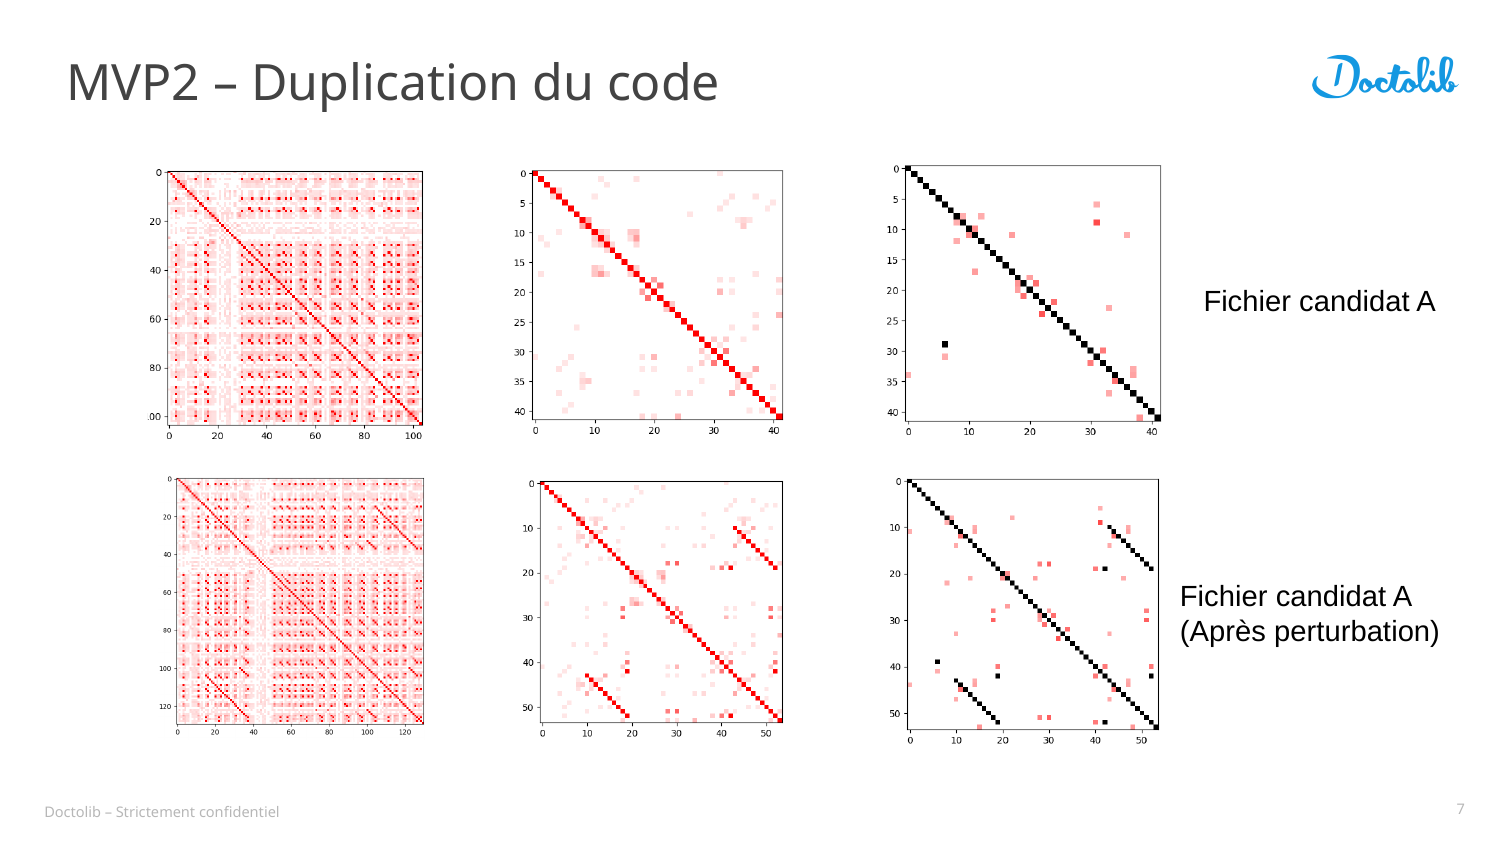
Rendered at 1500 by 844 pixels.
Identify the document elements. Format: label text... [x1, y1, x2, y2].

picture [507, 166, 792, 440]
picture [880, 161, 1166, 440]
picture [520, 473, 792, 740]
picture [147, 166, 425, 442]
text_box Fichier candidat A (Après perturbation) [1171, 570, 1471, 655]
title MVP2 – Duplication du code [51, 33, 1449, 128]
text_box Fichier candidat A [1188, 275, 1471, 325]
picture [1296, 0, 1475, 166]
picture [886, 473, 1166, 753]
slide_number 7 [1389, 789, 1480, 830]
picture [158, 473, 426, 740]
